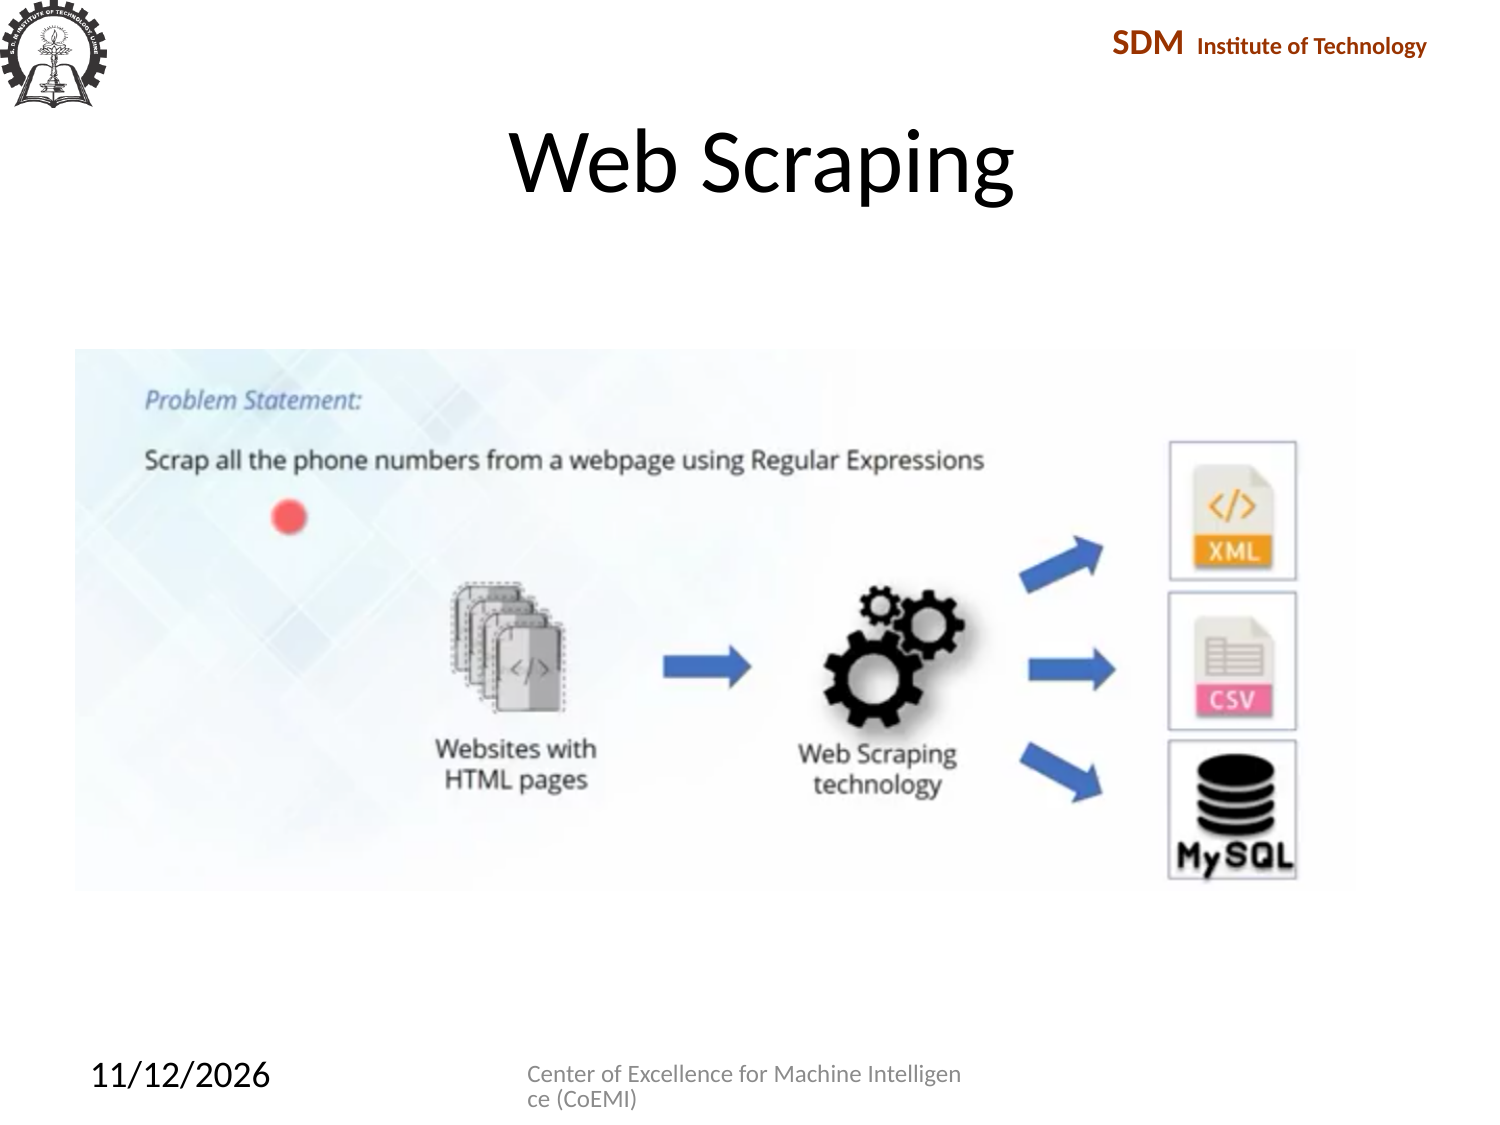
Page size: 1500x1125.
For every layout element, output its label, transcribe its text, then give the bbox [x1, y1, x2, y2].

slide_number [75, 1042, 425, 1103]
picture [74, 349, 1356, 891]
title Web Scraping [87, 62, 1438, 250]
picture [0, 0, 107, 108]
footer Center of Excellence for Machine Intelligence (CoEMI) [512, 1042, 988, 1103]
